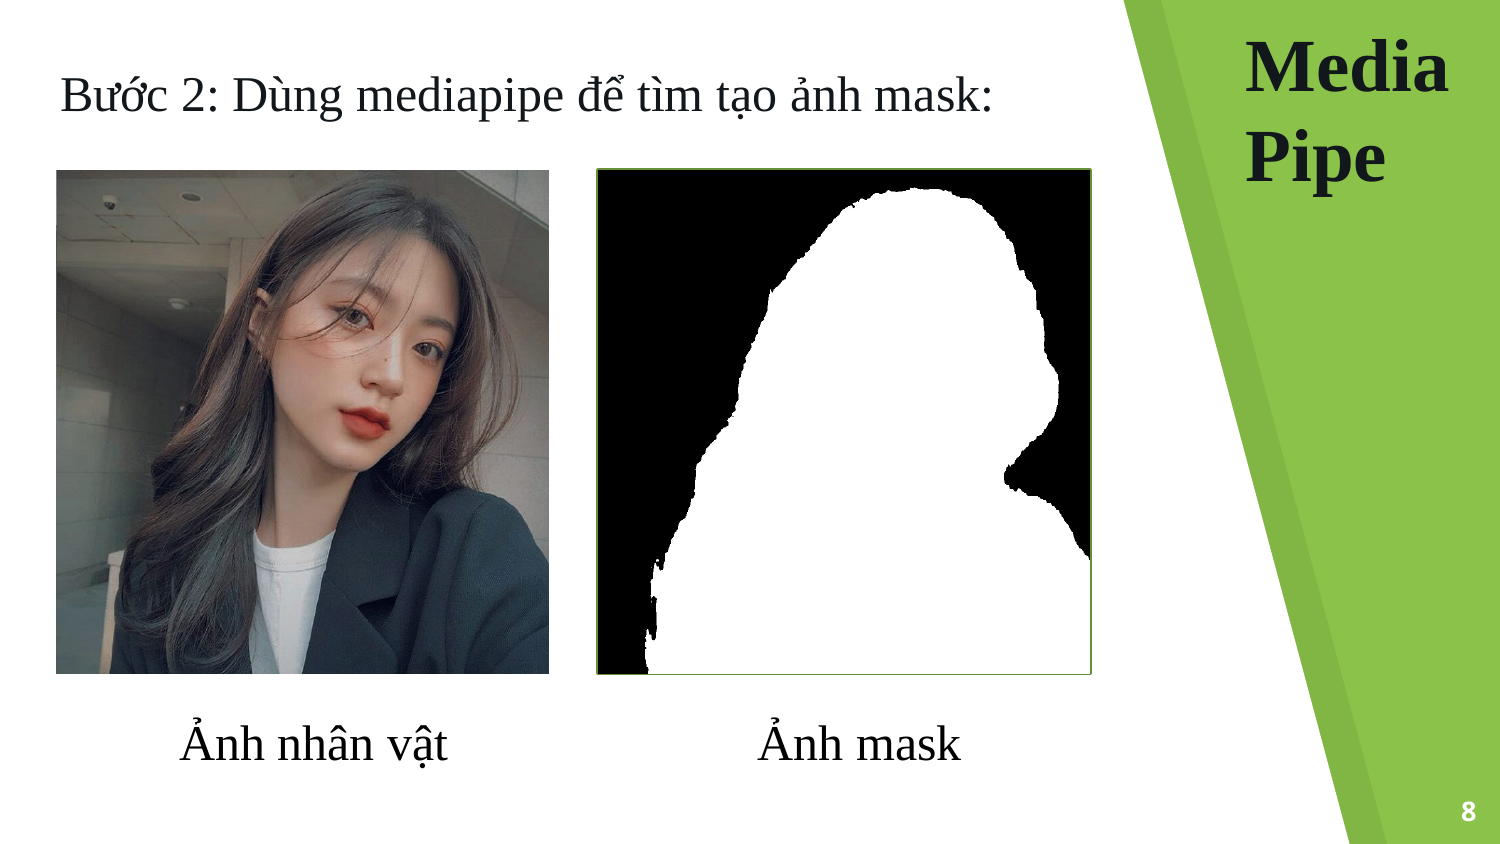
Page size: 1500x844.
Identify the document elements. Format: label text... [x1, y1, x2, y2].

title Bước 2: Dùng mediapipe để tìm tạo ảnh mask: [45, 69, 1230, 137]
text_box Ảnh mask [742, 703, 1062, 779]
picture [56, 170, 549, 674]
slide_number 8 [1401, 779, 1492, 844]
picture [597, 170, 1091, 674]
text_box Media Pipe [1230, 27, 1500, 212]
text_box Ảnh nhân vật [164, 703, 484, 779]
